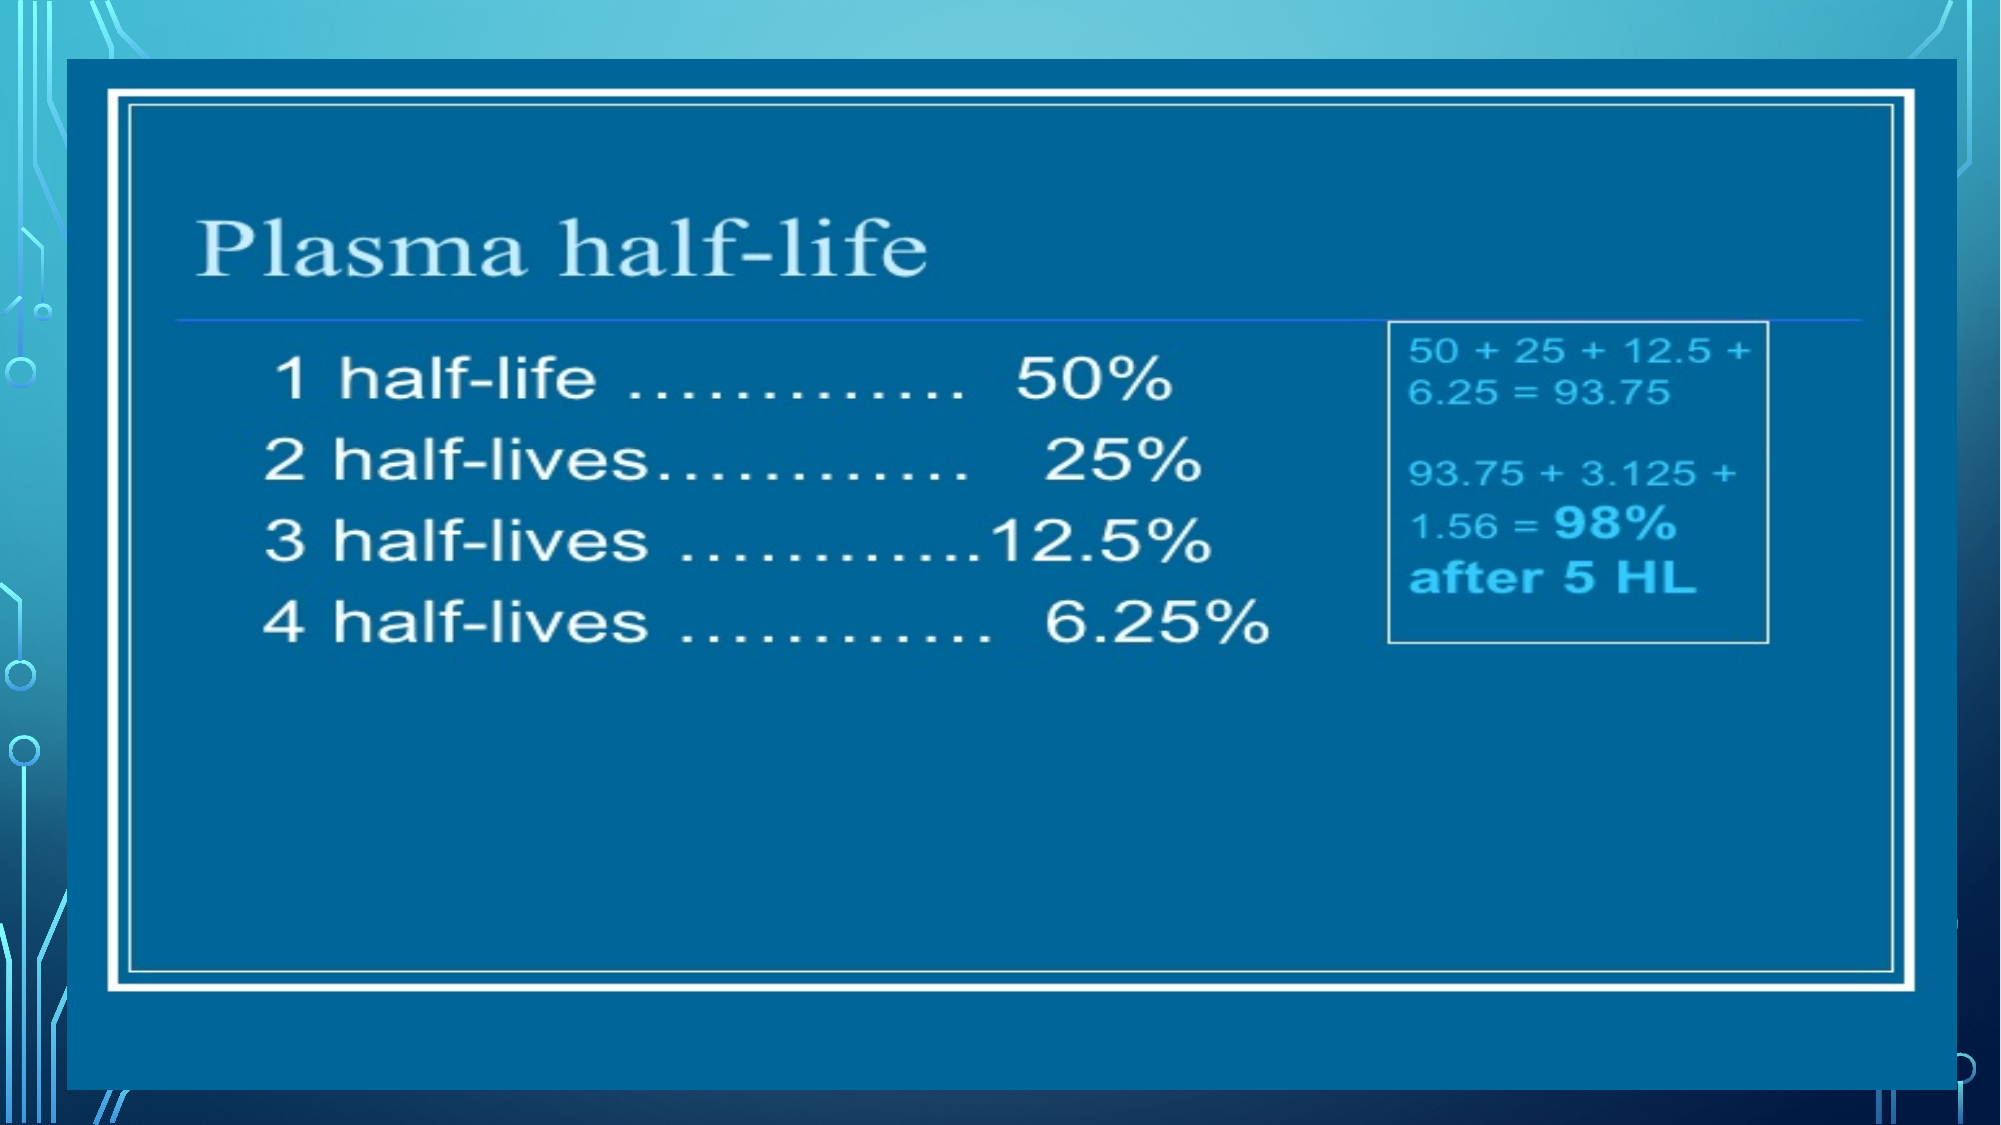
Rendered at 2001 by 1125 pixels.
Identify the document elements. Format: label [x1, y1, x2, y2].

picture [106, 88, 1924, 996]
